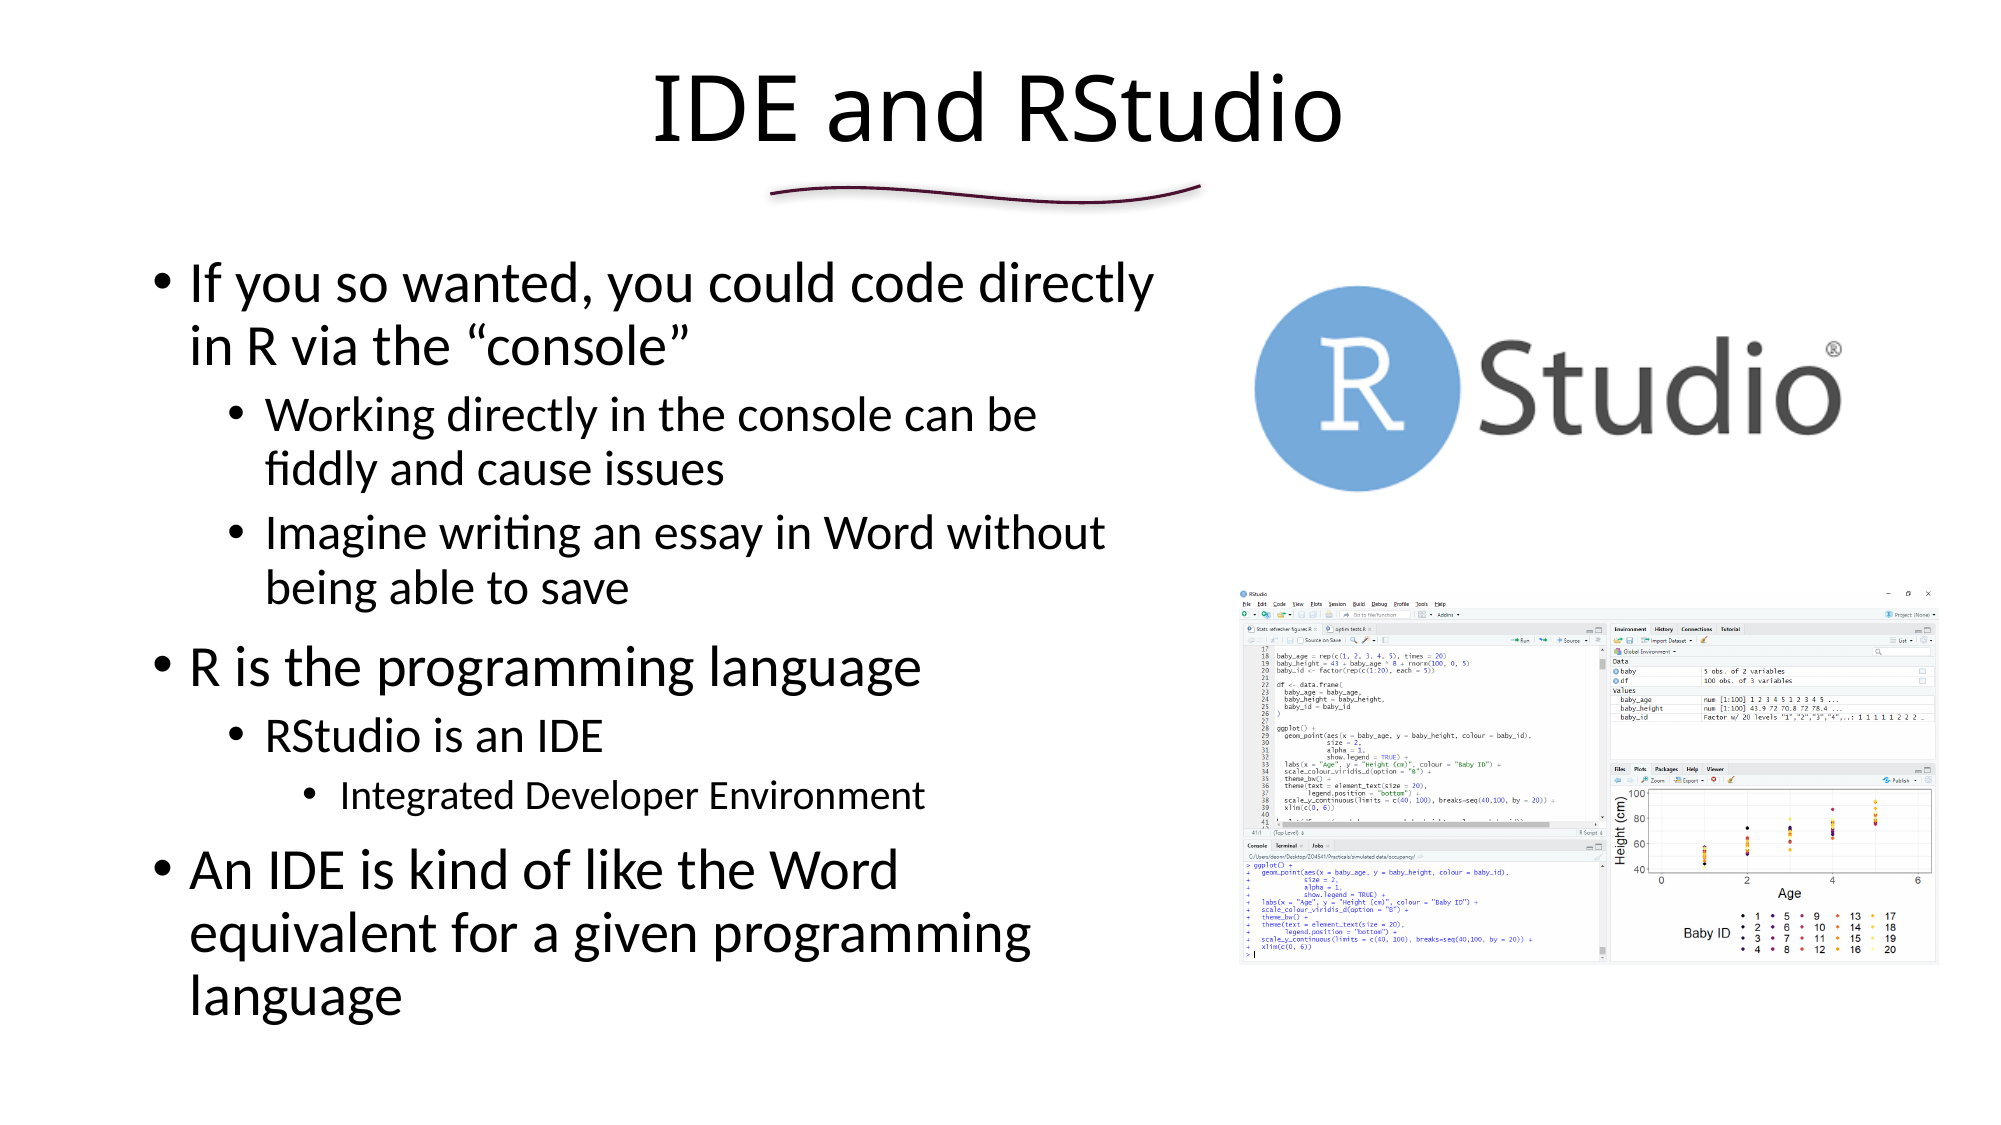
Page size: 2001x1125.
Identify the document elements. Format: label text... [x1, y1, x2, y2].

title IDE and RStudio [0, 3, 2000, 221]
picture [1239, 589, 1939, 965]
list If you so wanted, you could code directly in R via the “console” Working directly in the console can be fiddly and cause issues Imagine writing an essay in Word without being able to save R is the programming language RStudio is an IDE Integrated Developer Environment An IDE is kind of like the Word equivalent for a given programming language [137, 245, 1174, 1090]
text_box [770, 185, 1201, 203]
picture [1252, 285, 1845, 494]
